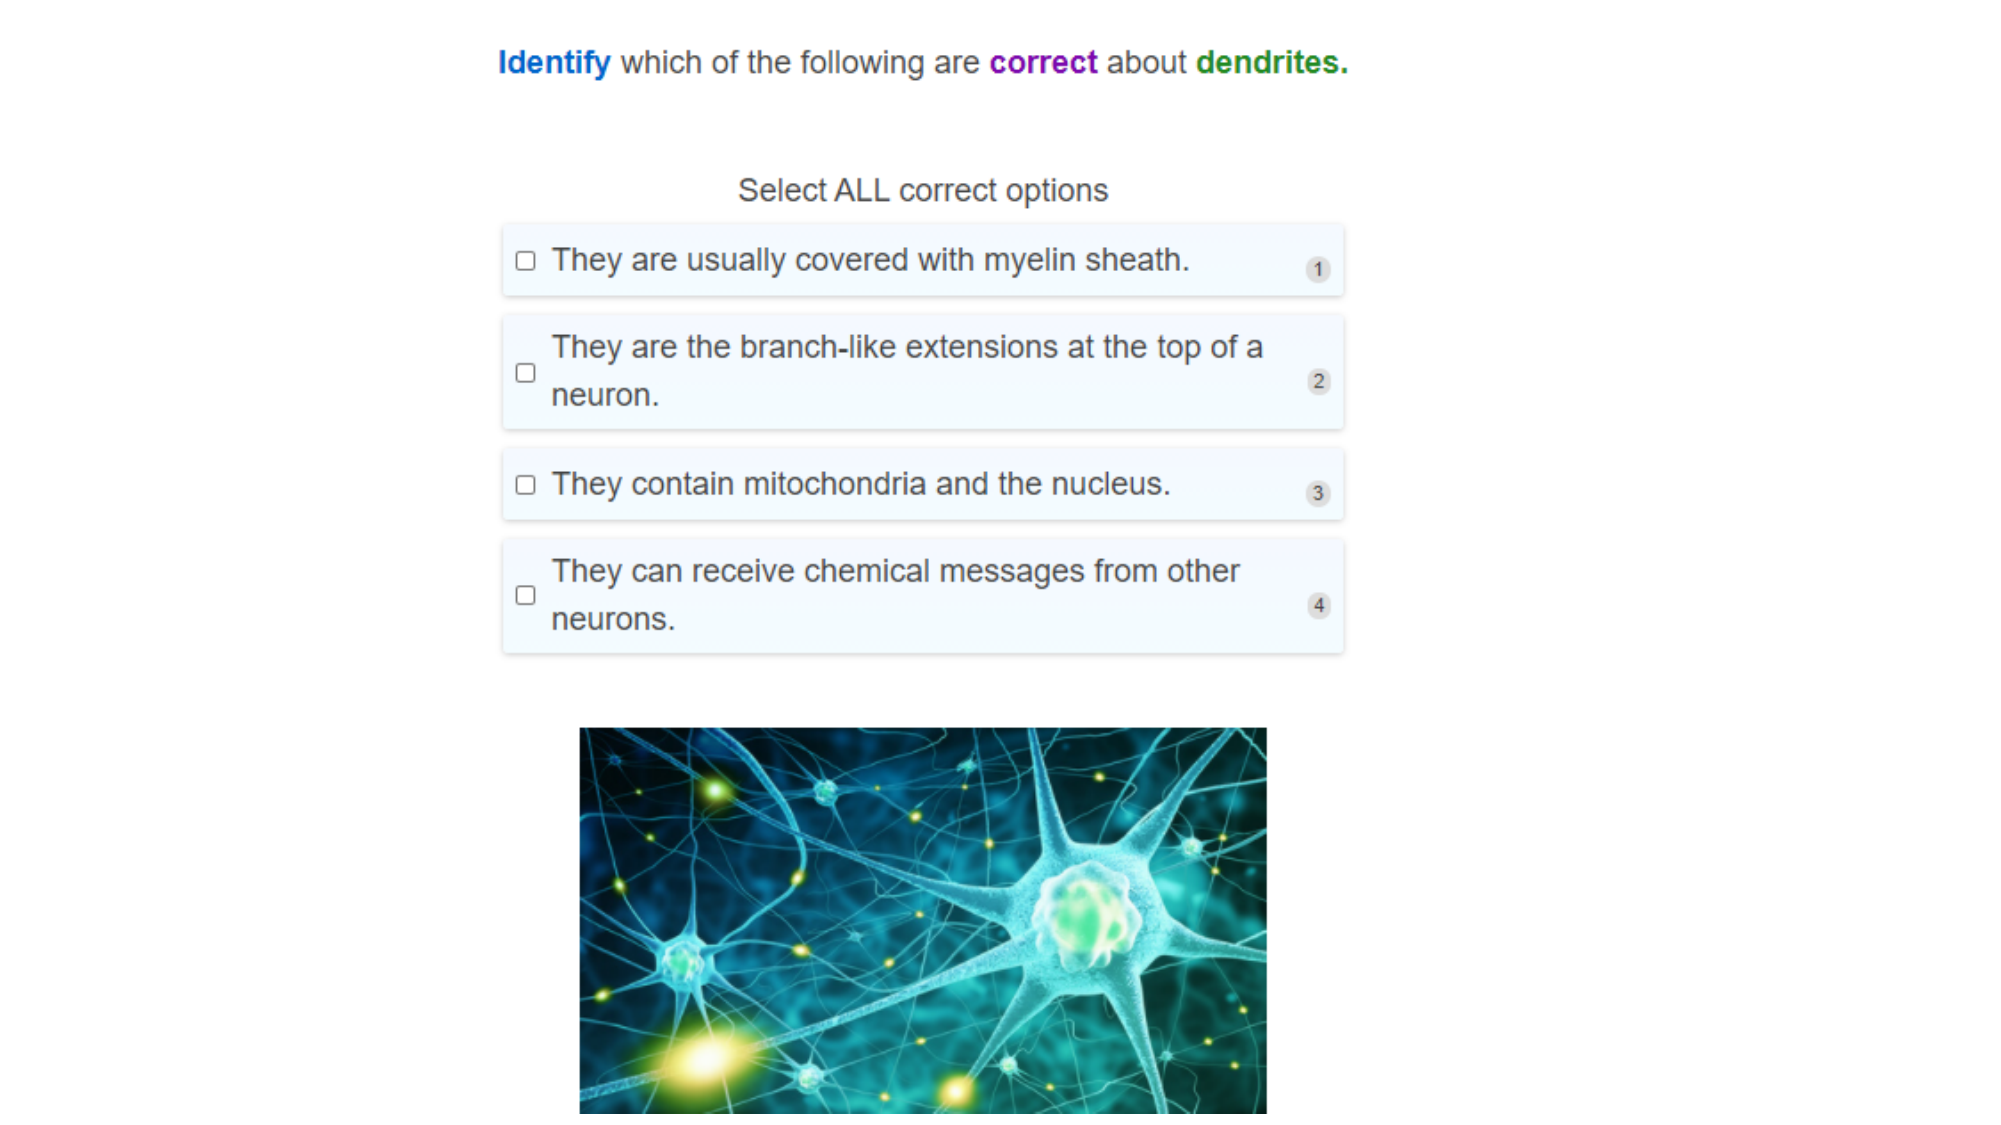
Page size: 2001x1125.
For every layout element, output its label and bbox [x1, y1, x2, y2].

picture [452, 22, 1390, 1114]
